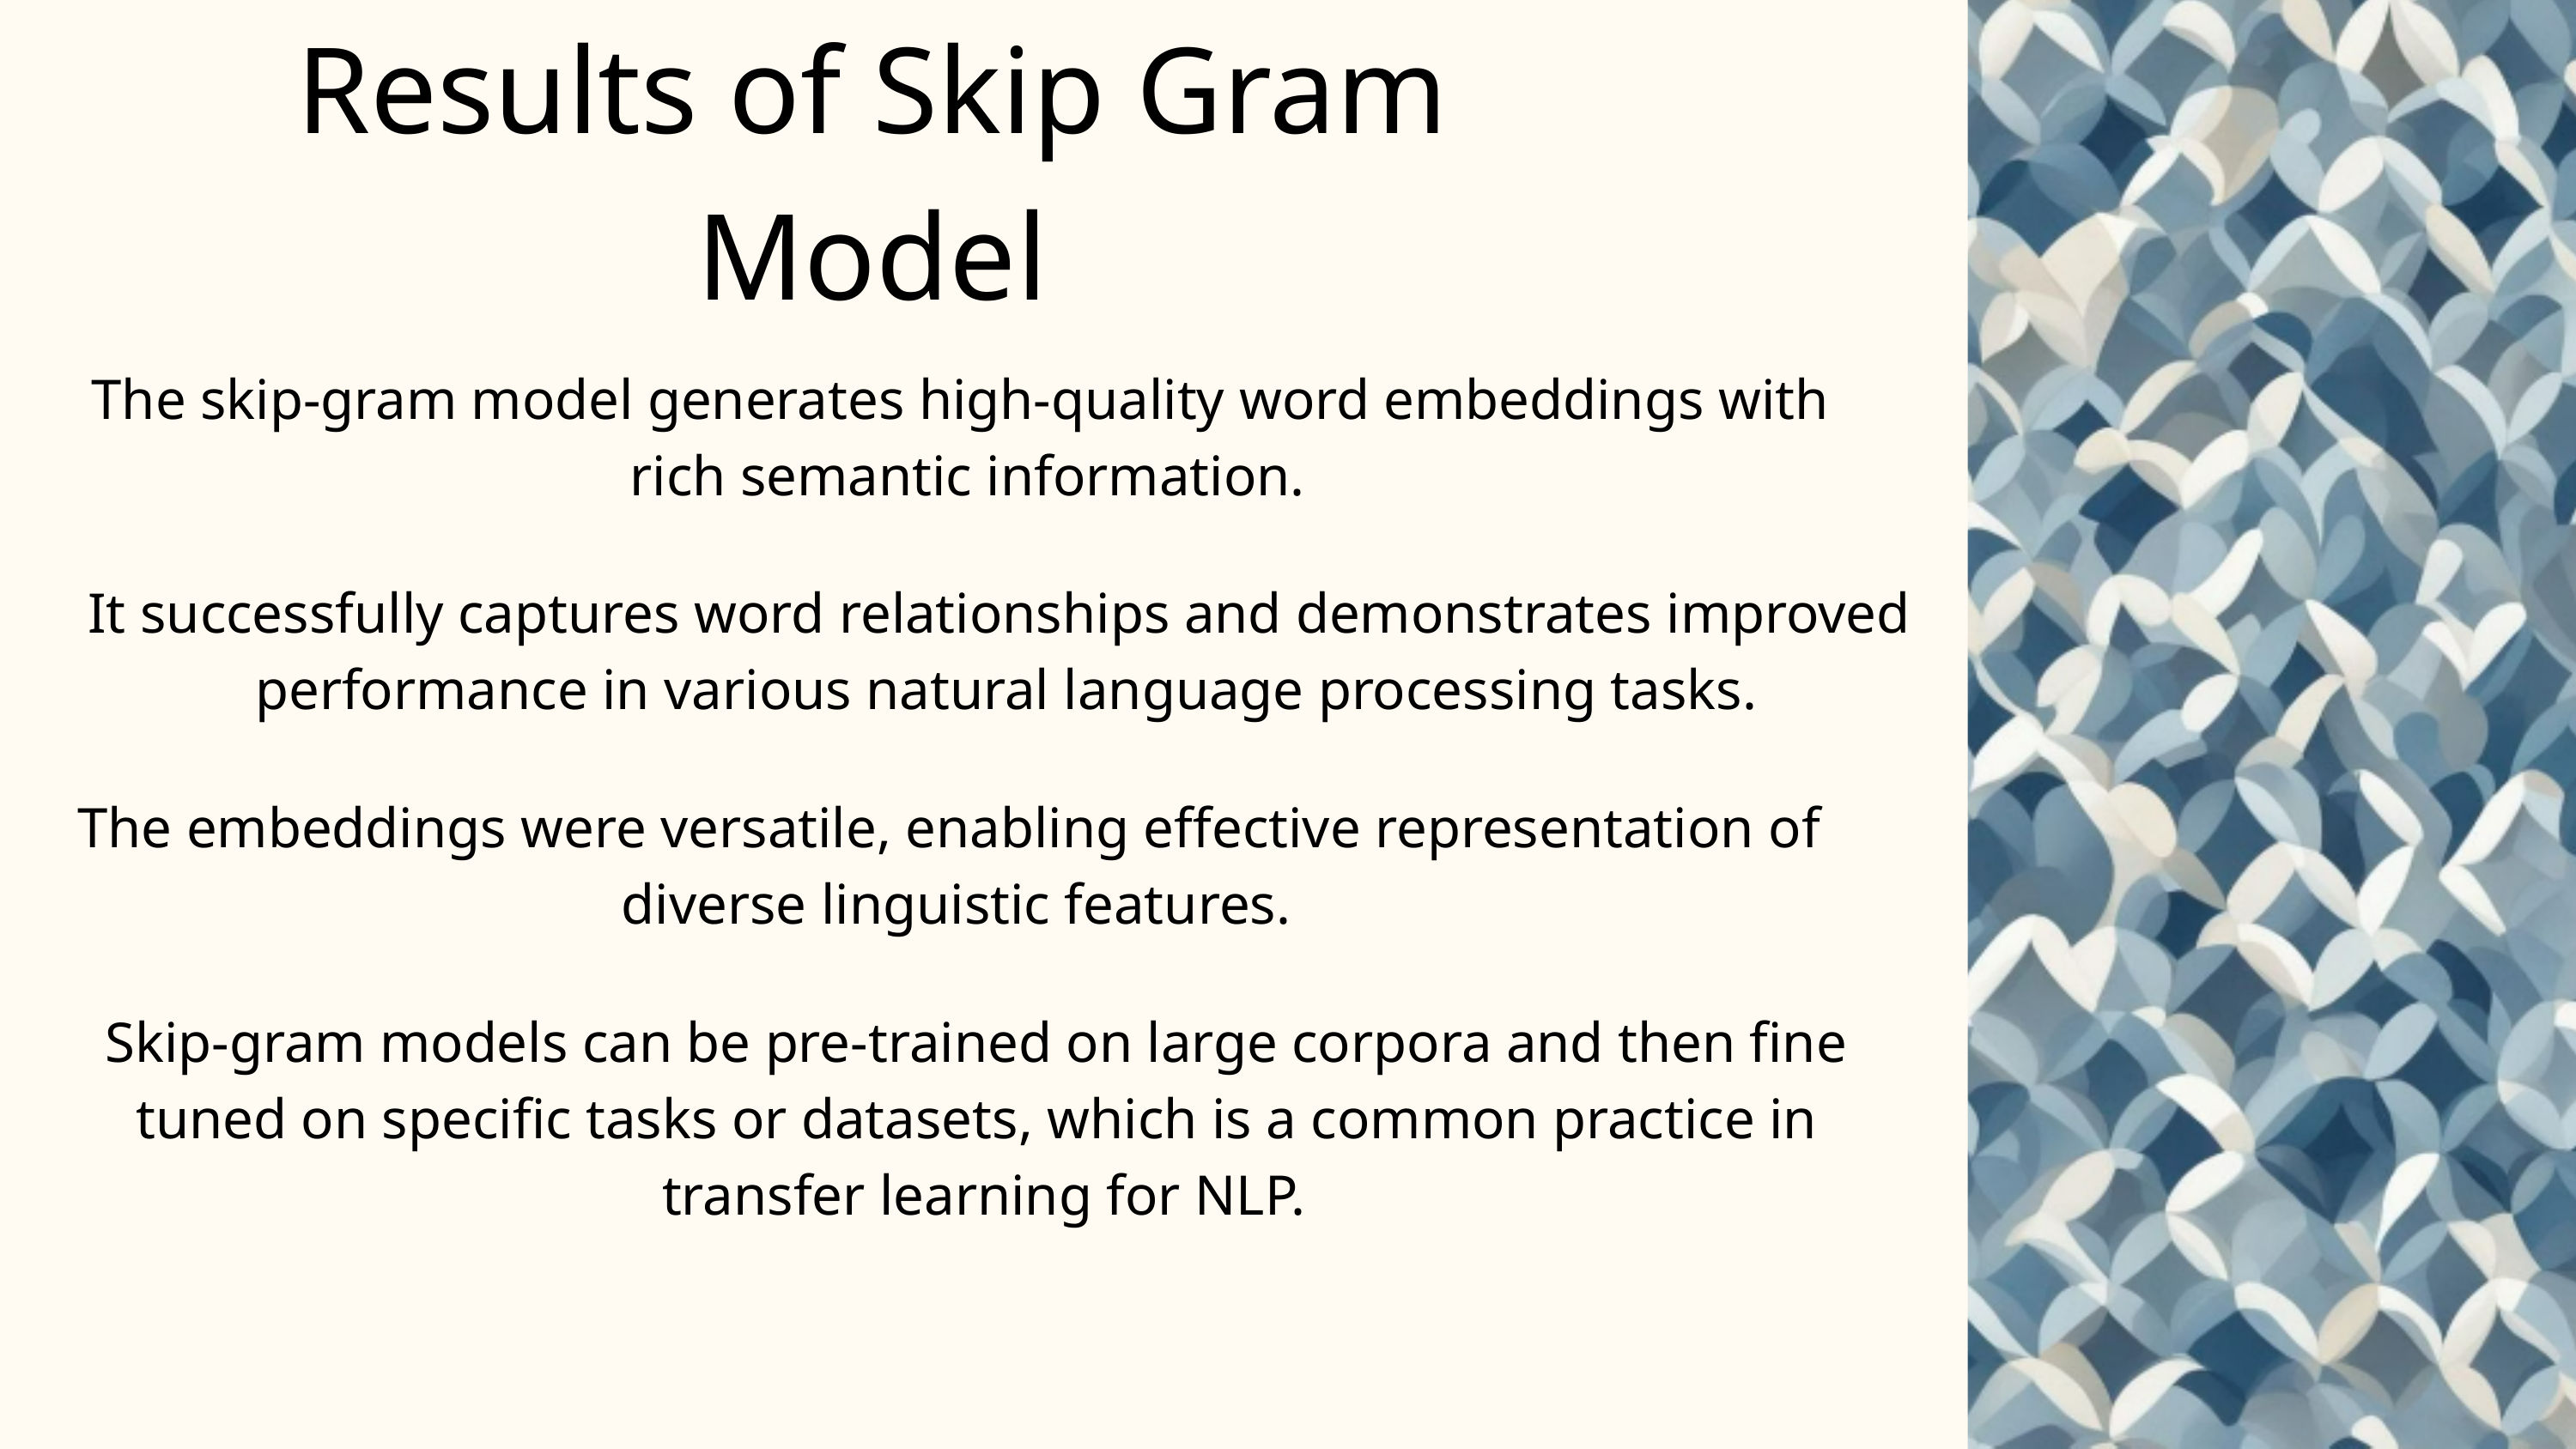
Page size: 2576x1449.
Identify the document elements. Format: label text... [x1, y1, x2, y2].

text_box The embeddings were versatile, enabling effective representation of diverse linguistic features. [22, 629, 1876, 844]
text_box It successfully captures word relationships and demonstrates improved performance in various natural language processing tasks. [22, 415, 1991, 797]
text_box Results of Skip Gram Model [144, 0, 1600, 201]
text_box The skip-gram model generates high-quality word embeddings with rich semantic information. [22, 201, 1913, 415]
text_box Skip-gram models can be pre-trained on large corpora and then fine tuned on specific tasks or datasets, which is a common practice in transfer learning for NLP. [22, 844, 1931, 1227]
text_box [1967, 0, 2576, 1449]
